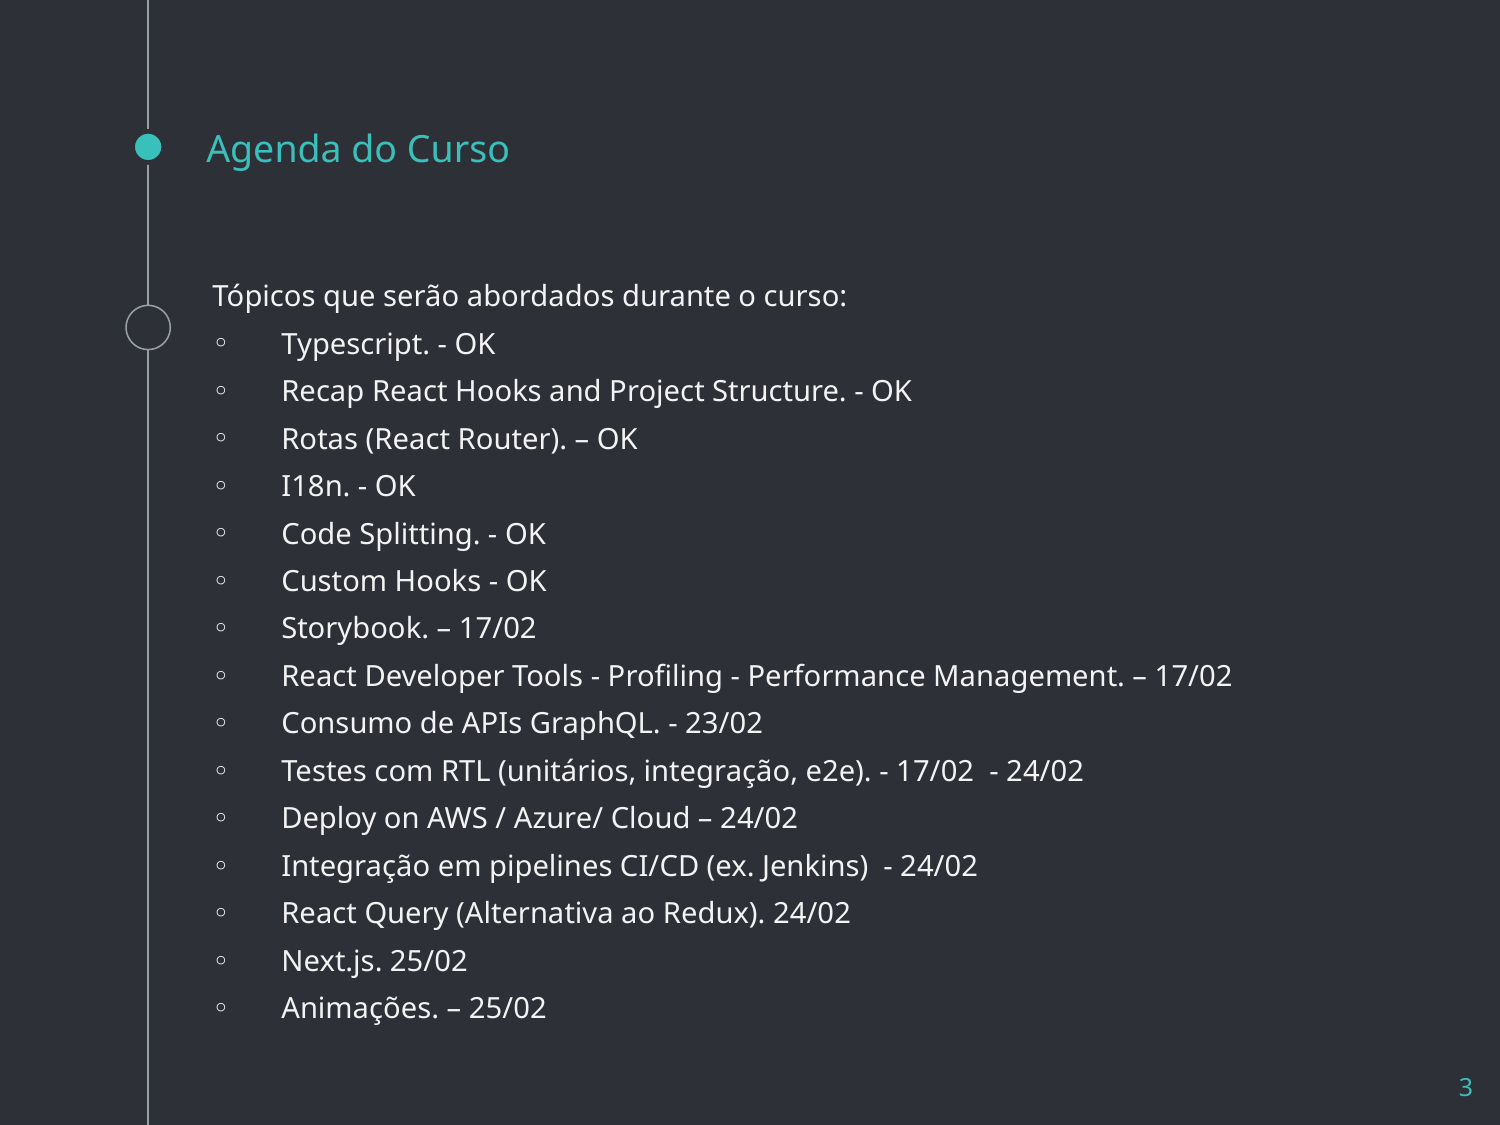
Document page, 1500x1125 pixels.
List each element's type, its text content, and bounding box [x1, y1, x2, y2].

list Tópicos que serão abordados durante o curso: Typescript. - OK Recap React Hooks and Project Structure. - OK Rotas (React Router). – OK I18n. - OK Code Splitting. - OK Custom Hooks - OK Storybook. – 17/02 React Developer Tools - Profiling - Performance Management. – 17/02 Consumo de APIs GraphQL. - 23/02 Testes com RTL (unitários, integração, e2e). - 17/02 - 24/02 Deploy on AWS / Azure/ Cloud – 24/02 Integração em pipelines CI/CD (ex. Jenkins) - 24/02 React Query (Alternativa ao Redux). 24/02 Next.js. 25/02 Animações. – 25/02 [191, 262, 1300, 1078]
title Agenda do Curso [191, 109, 1317, 185]
slide_number 3 [1398, 1056, 1489, 1125]
